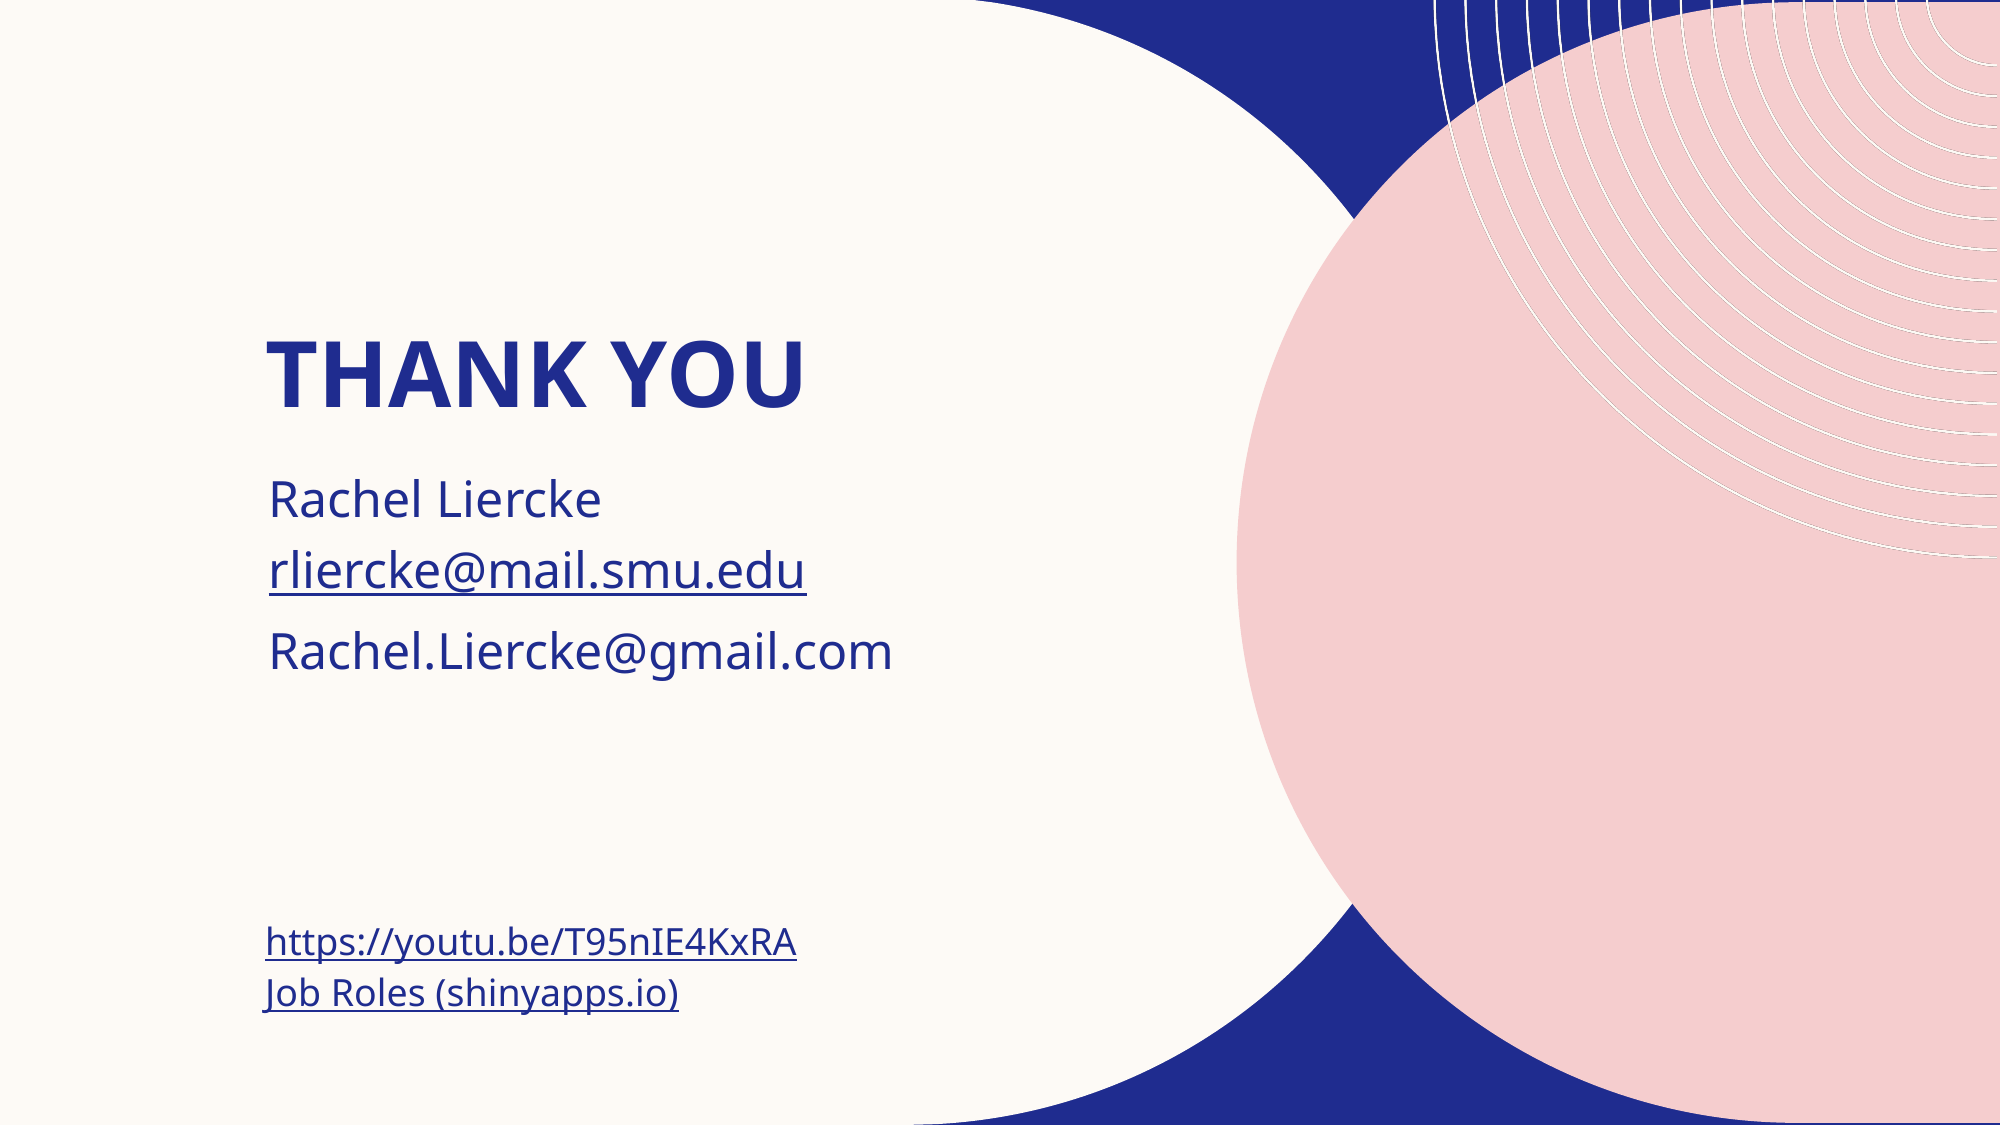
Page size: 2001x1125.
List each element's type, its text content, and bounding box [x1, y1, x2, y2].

subtitle Rachel Liercke rliercke@mail.smu.edu Rachel.Liercke@gmail.com [253, 467, 938, 824]
picture [1433, 0, 1997, 559]
title THANK YOU [250, 323, 935, 434]
text_box https://youtu.be/T95nIE4KxRA Job Roles (shinyapps.io) [250, 910, 861, 1073]
